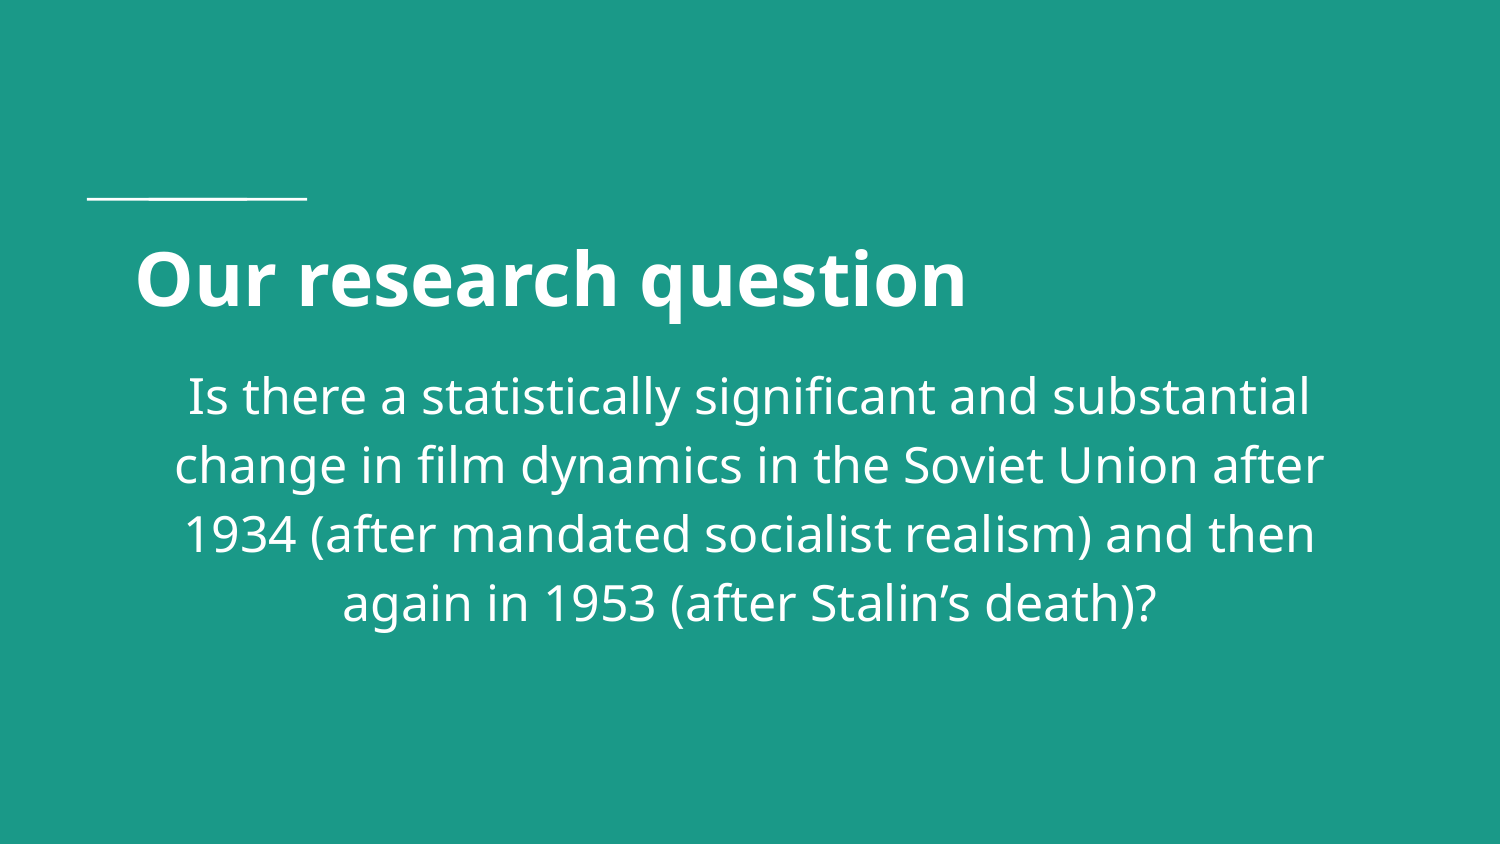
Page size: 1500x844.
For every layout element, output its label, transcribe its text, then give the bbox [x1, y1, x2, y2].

title Our research question [119, 216, 1381, 341]
list Is there a statistically significant and substantial change in film dynamics in the Soviet Union after 1934 (after mandated socialist realism) and then again in 1953 (after Stalin’s death)? [119, 341, 1381, 712]
